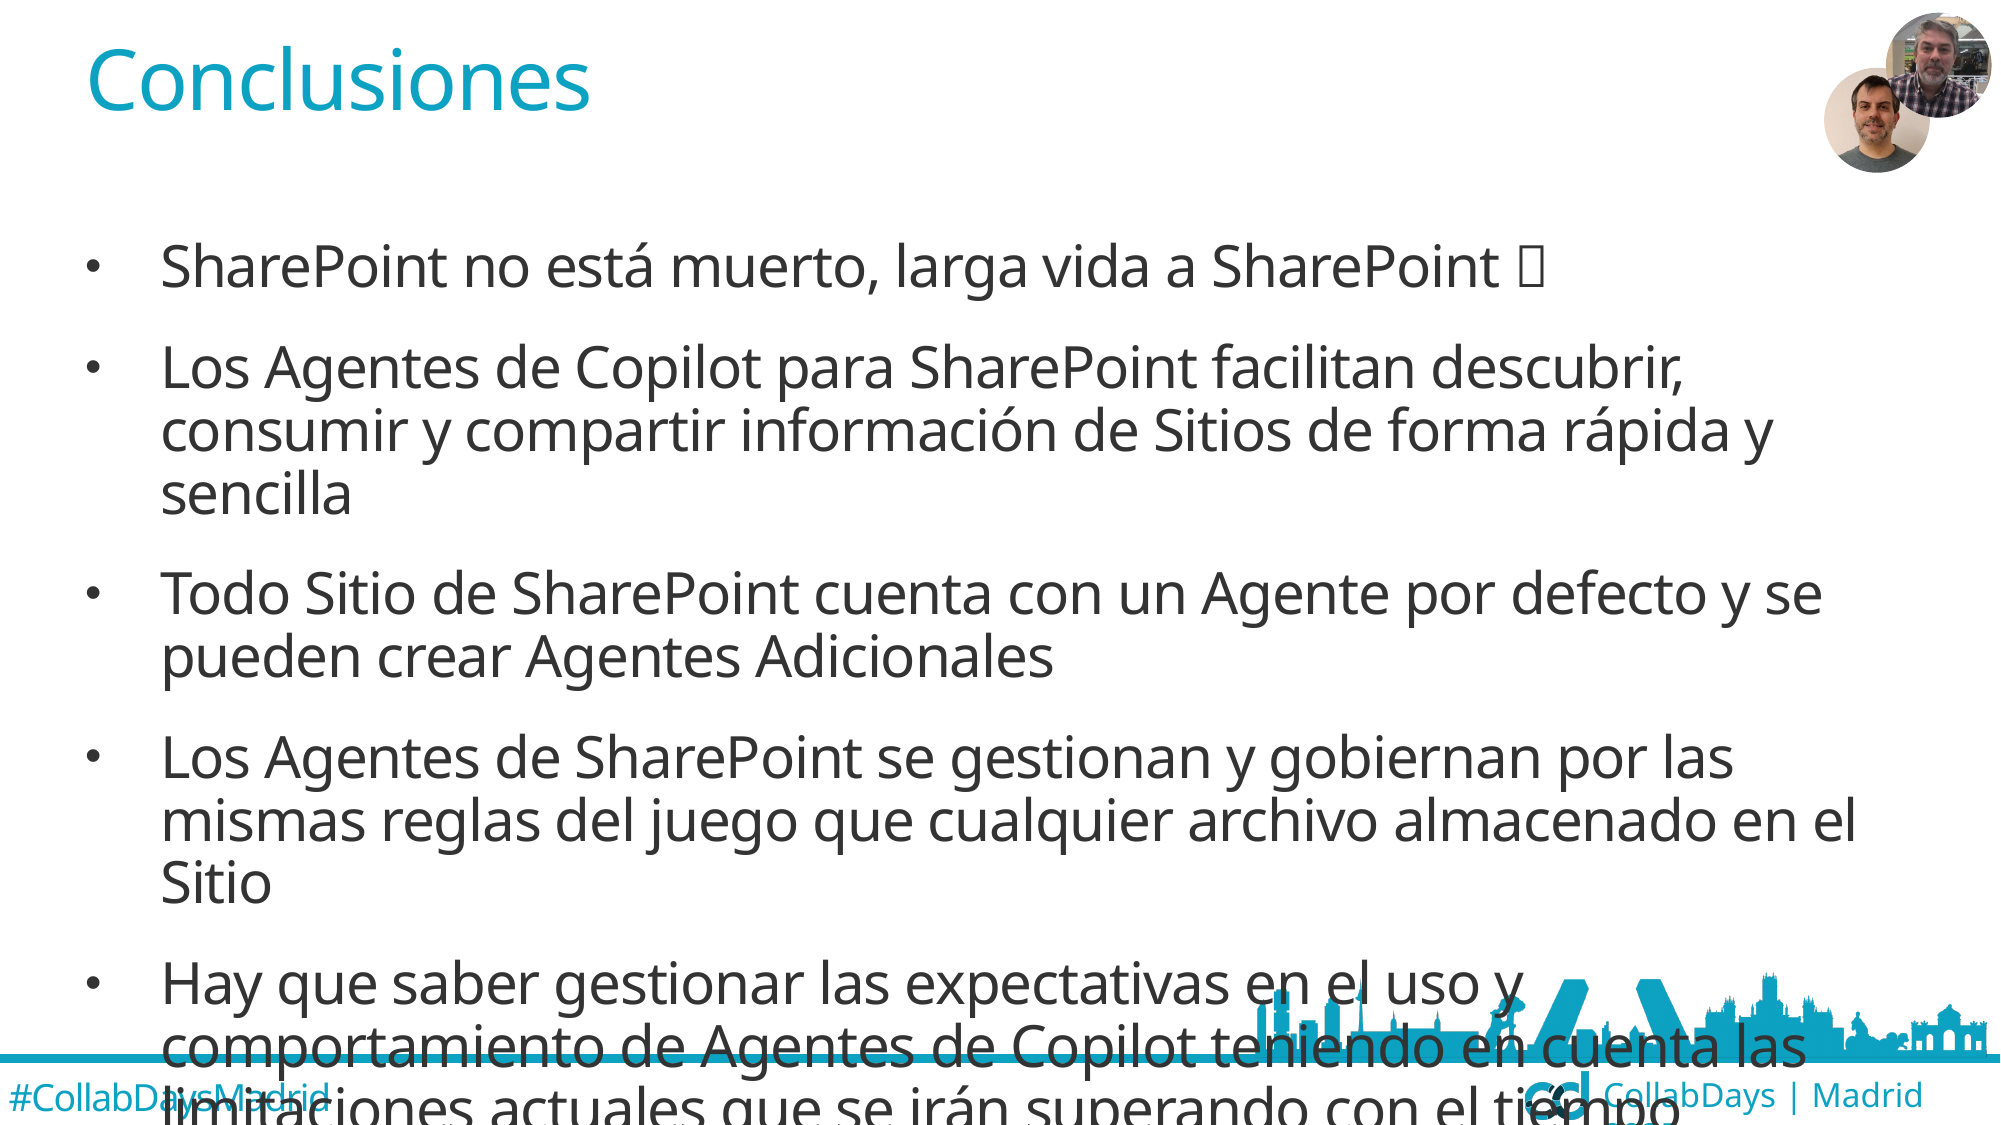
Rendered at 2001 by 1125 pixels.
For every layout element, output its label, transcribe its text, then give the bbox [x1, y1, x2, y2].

picture [1230, 963, 2001, 1066]
picture [1524, 1071, 1596, 1120]
picture [1823, 12, 1992, 173]
title Conclusiones [85, 37, 1885, 161]
list SharePoint no está muerto, larga vida a SharePoint  Los Agentes de Copilot para SharePoint facilitan descubrir, consumir y compartir información de Sitios de forma rápida y sencilla Todo Sitio de SharePoint cuenta con un Agente por defecto y se pueden crear Agentes Adicionales Los Agentes de SharePoint se gestionan y gobiernan por las mismas reglas del juego que cualquier archivo almacenado en el Sitio Hay que saber gestionar las expectativas en el uso y comportamiento de Agentes de Copilot teniendo en cuenta las limitaciones actuales que se irán superando con el tiempo [85, 237, 1915, 562]
